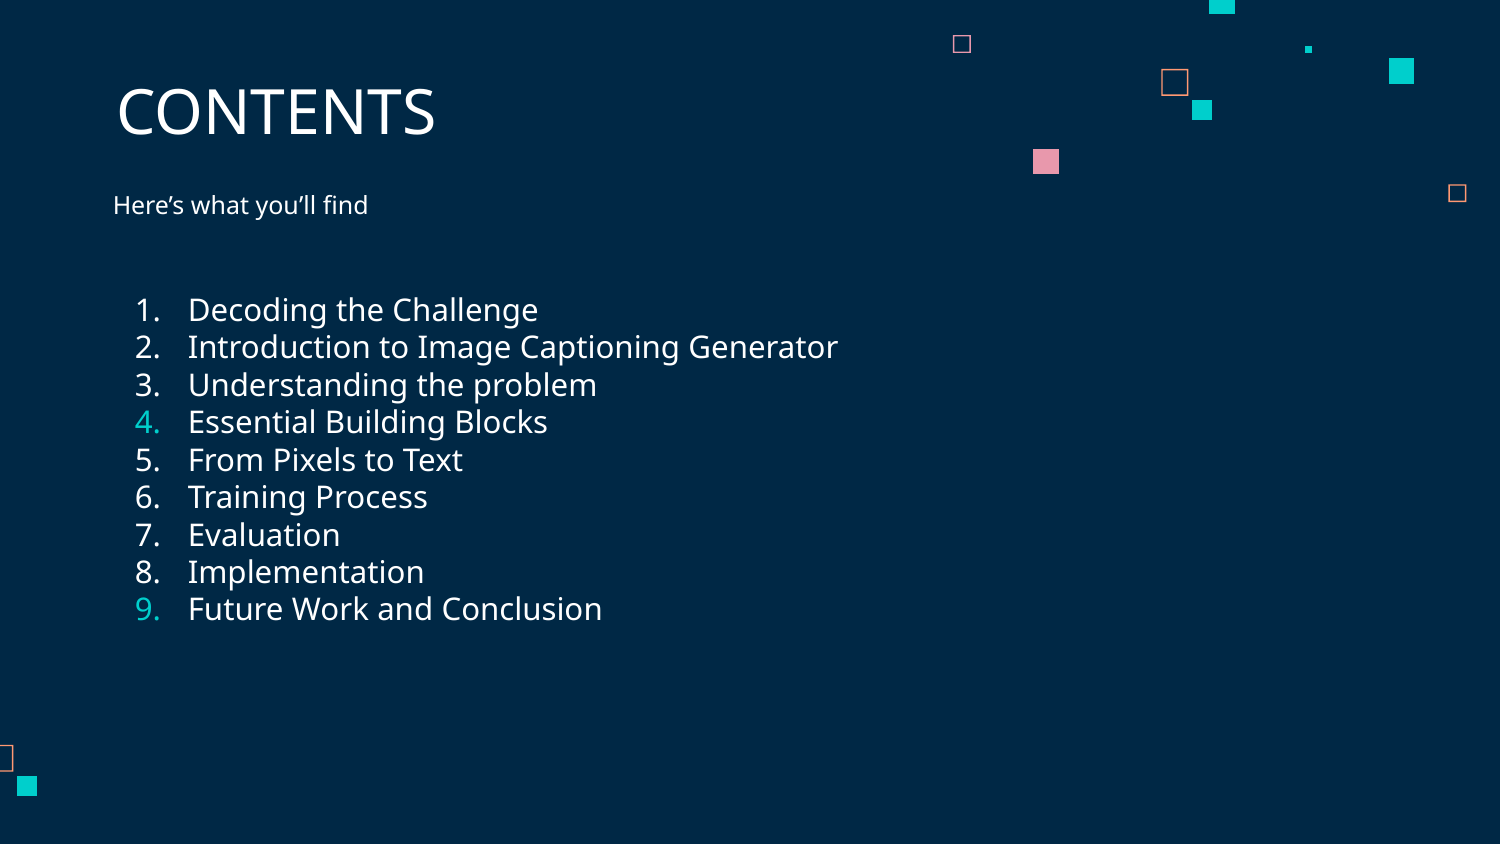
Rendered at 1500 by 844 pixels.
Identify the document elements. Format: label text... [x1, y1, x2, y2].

title CONTENTS [101, 67, 878, 163]
list Here’s what you’ll find Decoding the Challenge Introduction to Image Captioning Generator Understanding the problem Essential Building Blocks From Pixels to Text Training Process Evaluation Implementation Future Work and Conclusion [97, 174, 1389, 796]
